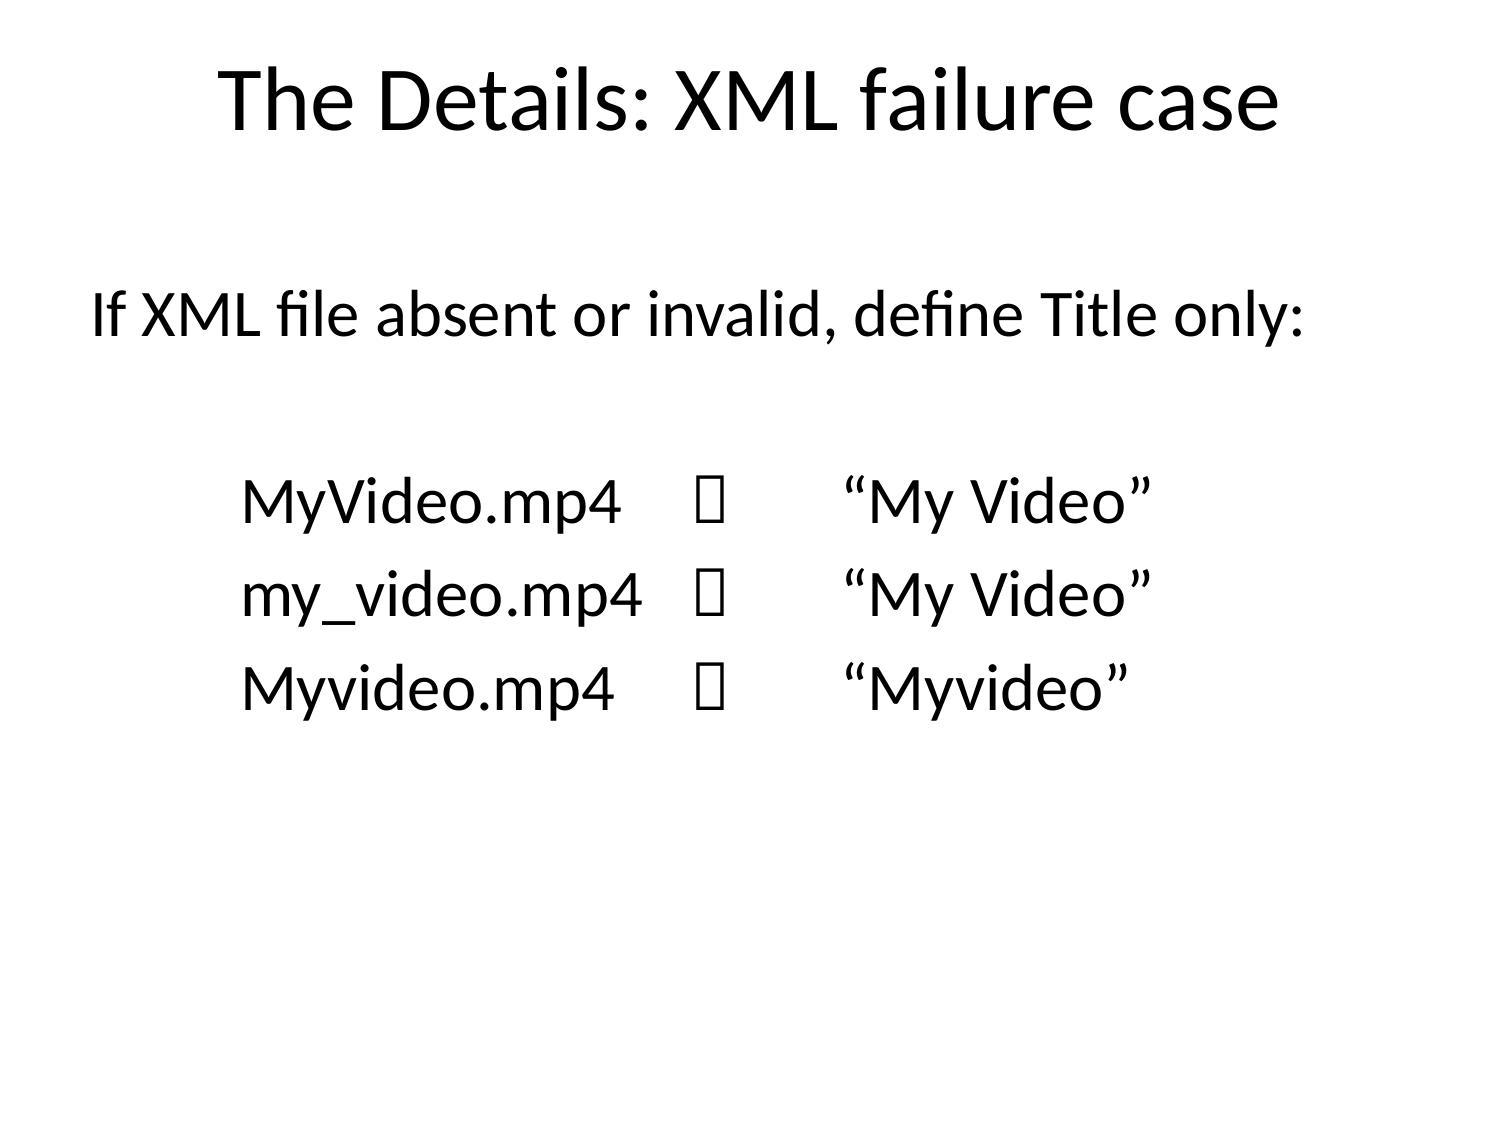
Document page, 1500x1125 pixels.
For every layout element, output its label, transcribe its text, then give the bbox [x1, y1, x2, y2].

list If XML file absent or invalid, define Title only: MyVideo.mp4  “My Video” my_video.mp4  “My Video” Myvideo.mp4  “Myvideo” [75, 262, 1425, 1005]
title The Details: XML failure case [75, 0, 1425, 188]
